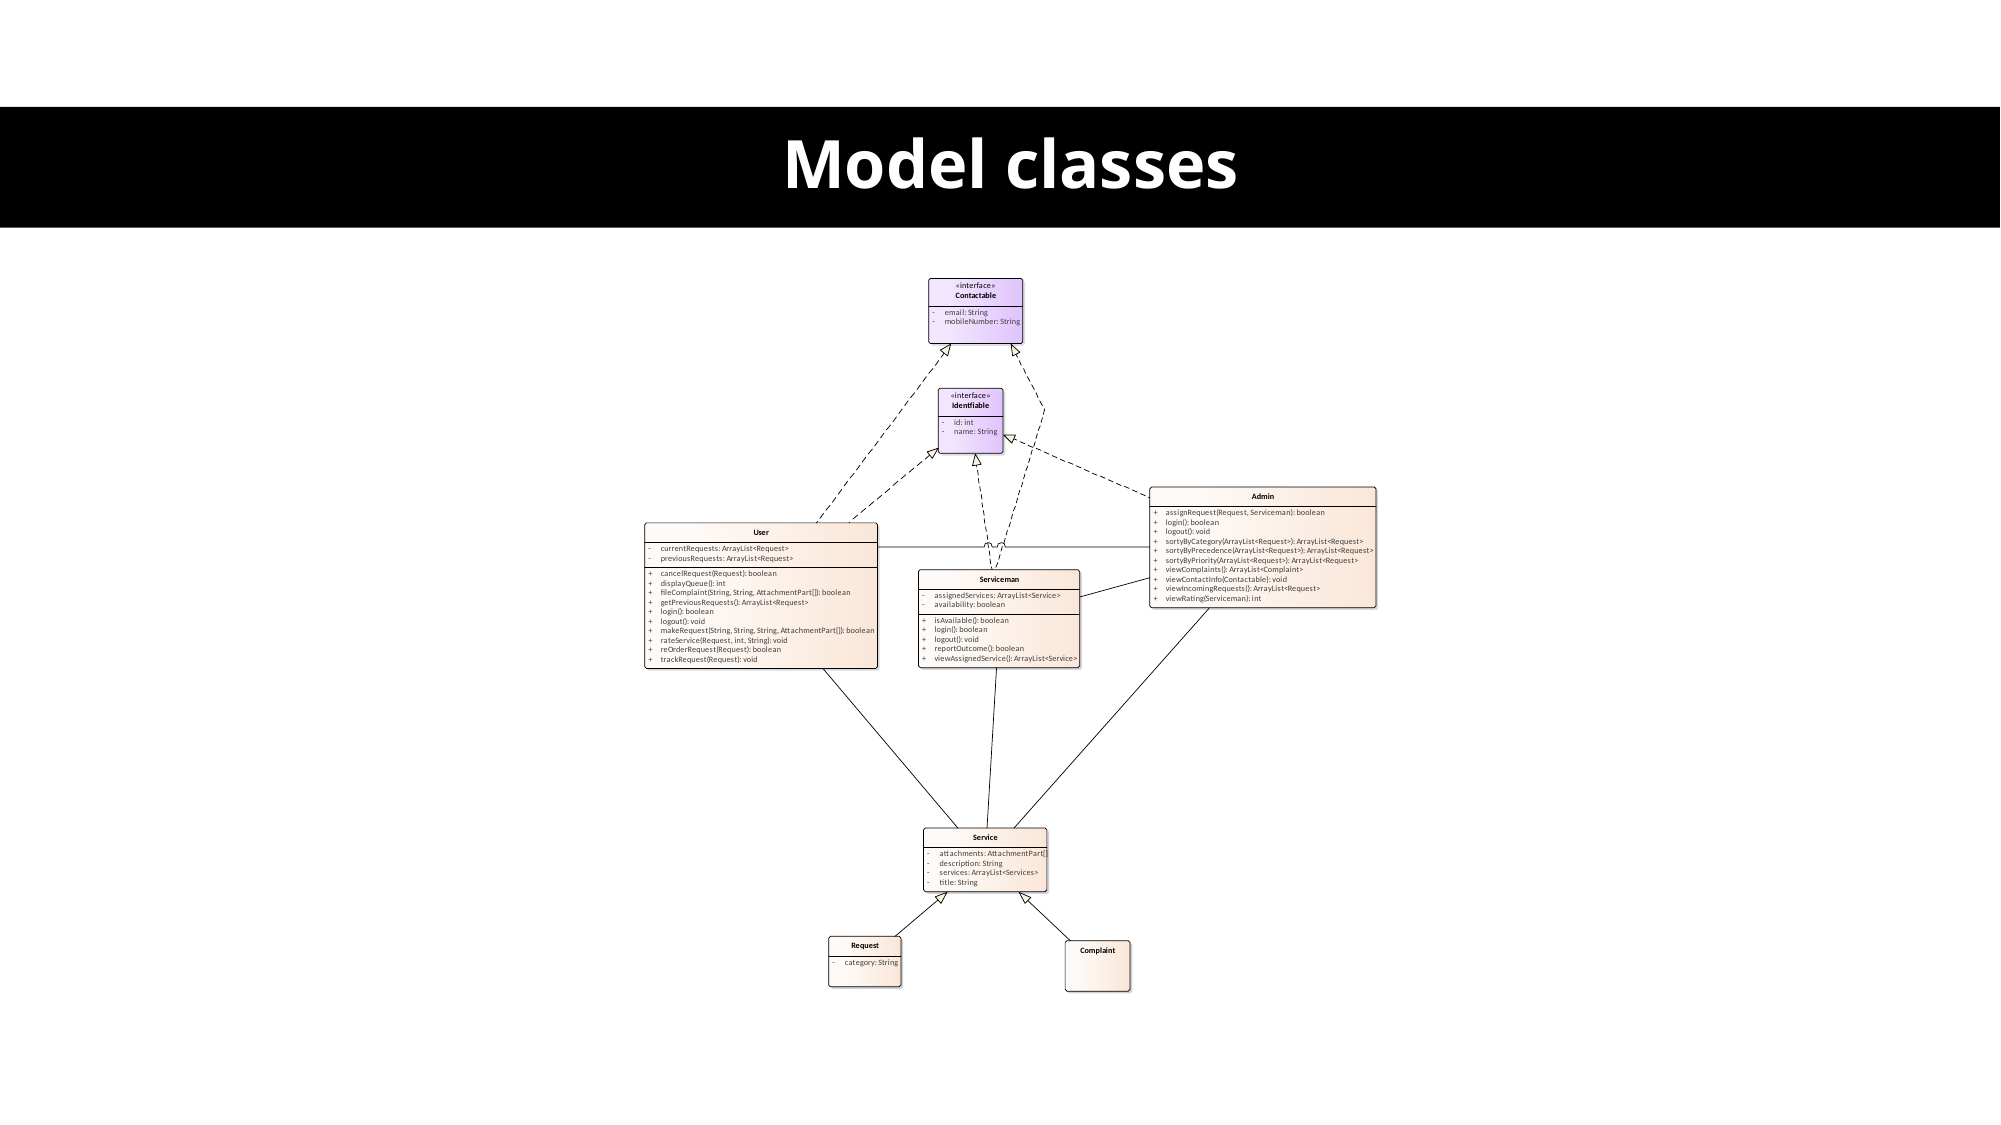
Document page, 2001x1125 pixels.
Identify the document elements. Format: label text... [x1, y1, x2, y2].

picture [641, 274, 1381, 996]
text_box [0, 106, 2000, 229]
text_box Model classes [91, 105, 1931, 228]
